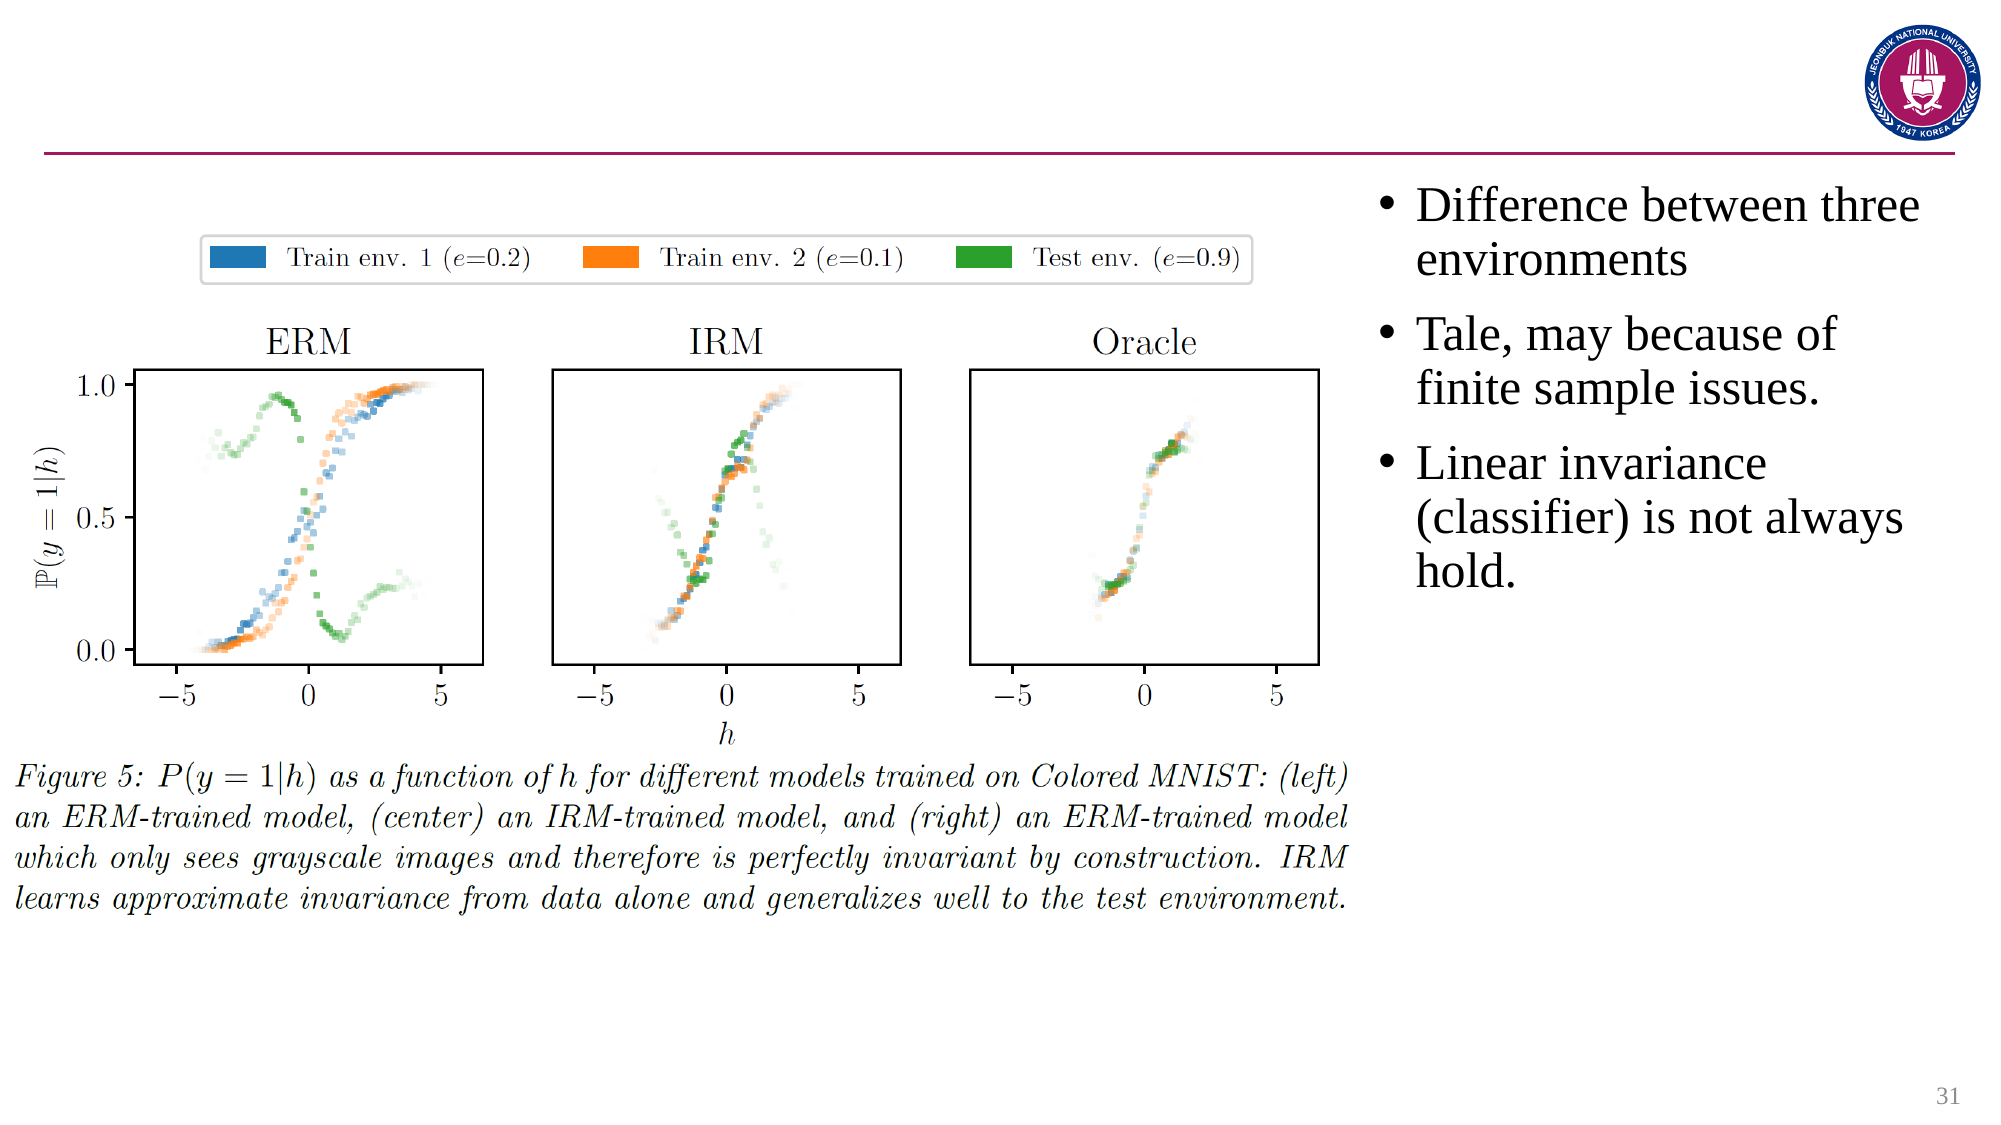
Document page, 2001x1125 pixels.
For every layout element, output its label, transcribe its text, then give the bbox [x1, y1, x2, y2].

picture [1863, 23, 1982, 142]
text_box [0, 224, 1358, 920]
list Difference between three environments Tale, may because of finite sample issues. Linear invariance (classifier) is not always hold. [1363, 170, 1956, 954]
slide_number 31 [1897, 1065, 2000, 1125]
